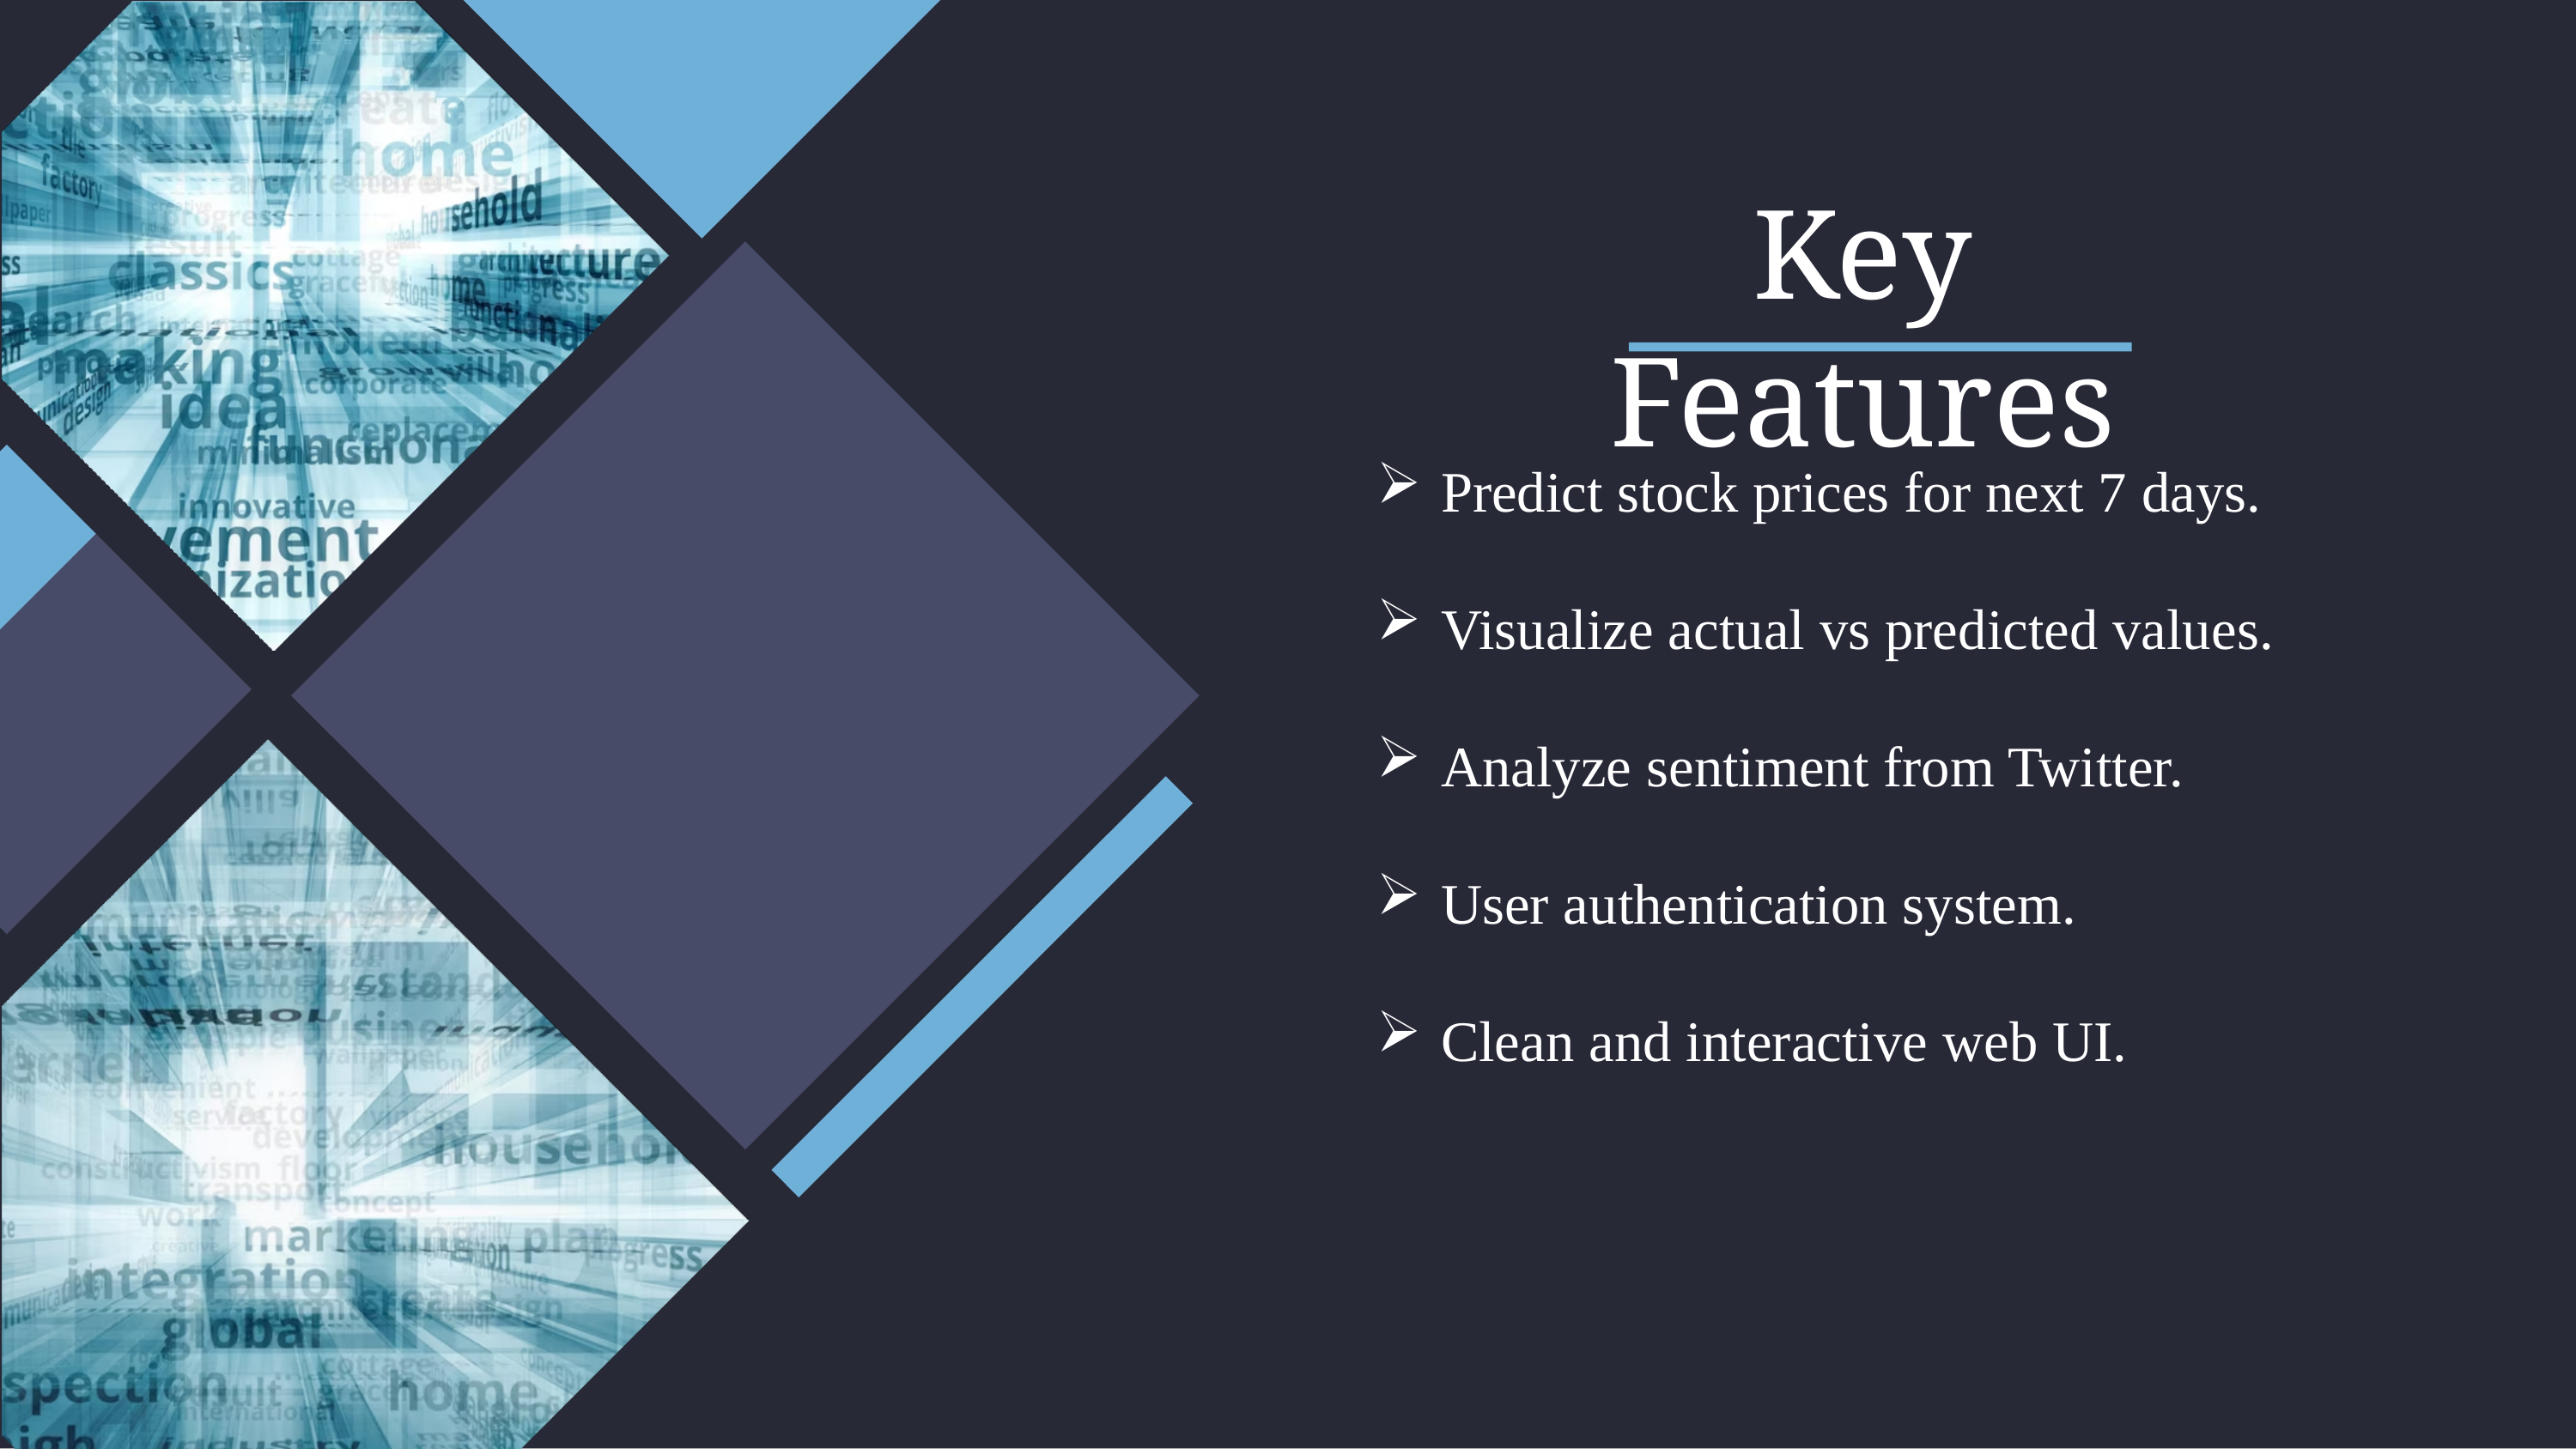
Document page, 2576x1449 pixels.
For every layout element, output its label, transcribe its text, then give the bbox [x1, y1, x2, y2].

text_box [1628, 342, 2132, 352]
text_box Predict stock prices for next 7 days. Visualize actual vs predicted values. Analyze sentiment from Twitter. User authentication system. Clean and interactive web UI. [1376, 385, 2576, 1210]
title Key Features [1491, 173, 2233, 385]
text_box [0, 0, 1200, 1449]
